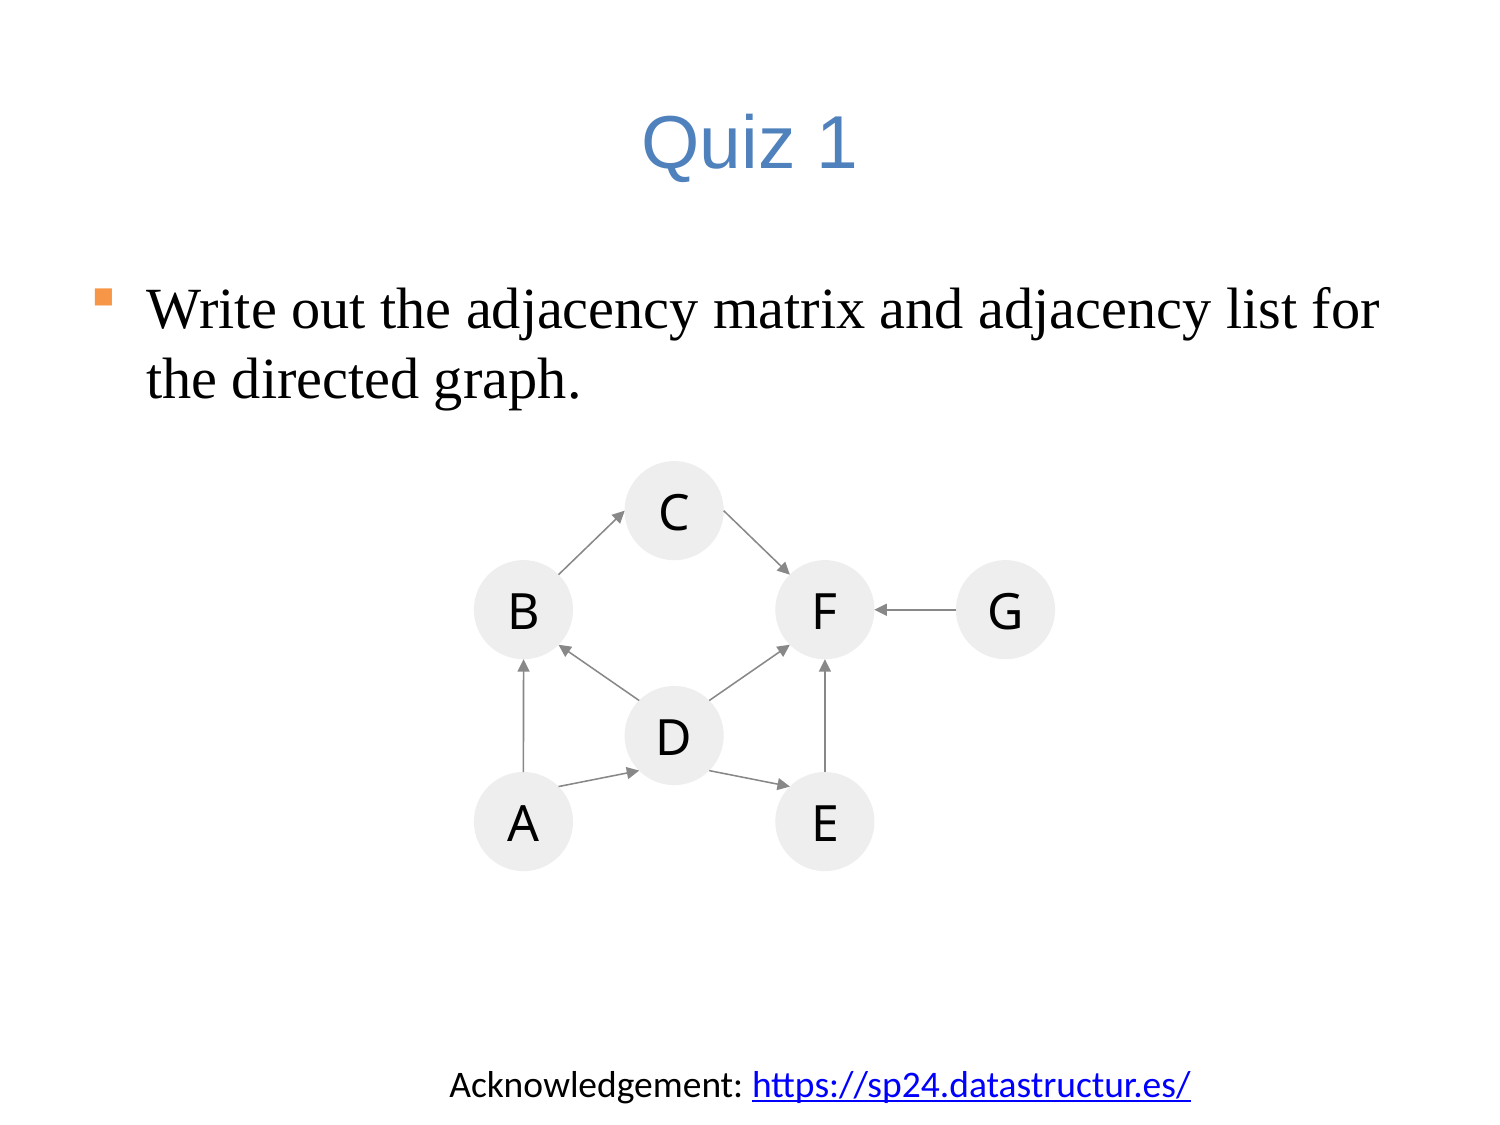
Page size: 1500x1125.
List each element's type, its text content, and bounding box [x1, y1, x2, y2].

title Quiz 1 [75, 45, 1425, 233]
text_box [558, 644, 640, 701]
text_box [708, 770, 791, 787]
text_box D [624, 685, 724, 786]
text_box A [473, 772, 574, 872]
text_box C [624, 461, 724, 561]
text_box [708, 644, 791, 701]
text_box E [775, 772, 875, 872]
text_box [723, 510, 791, 575]
text_box B [473, 560, 574, 660]
list Write out the adjacency matrix and adjacency list for the directed graph. [75, 262, 1425, 1005]
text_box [558, 510, 625, 575]
text_box F [775, 560, 875, 660]
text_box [558, 770, 640, 787]
text_box G [956, 560, 1056, 660]
text_box Acknowledgement: https://sp24.datastructur.es/ [434, 1052, 1216, 1112]
